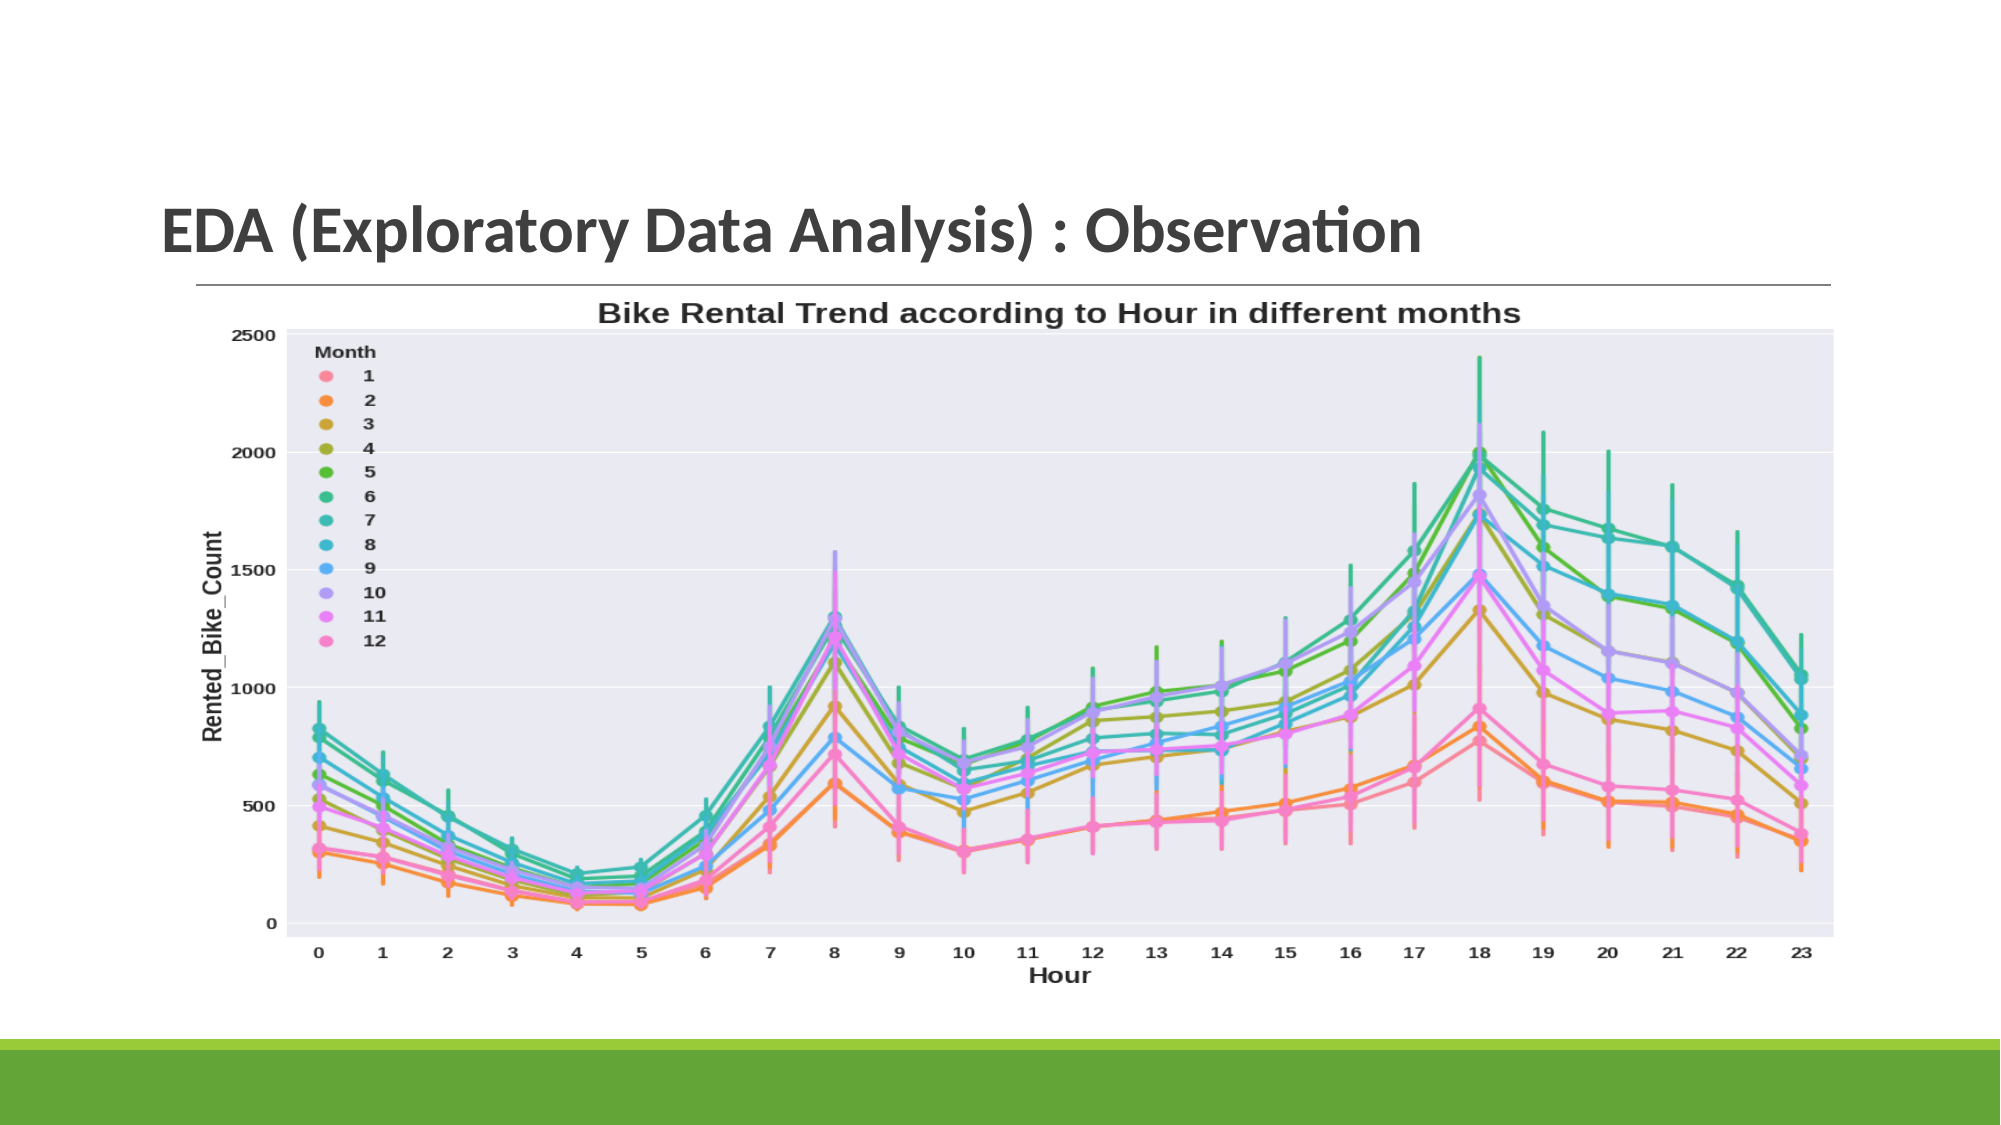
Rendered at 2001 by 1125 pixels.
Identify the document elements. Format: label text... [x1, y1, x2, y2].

text_box [201, 302, 1834, 983]
text_box EDA (Exploratory Data Analysis) : Observation [67, 182, 1519, 281]
